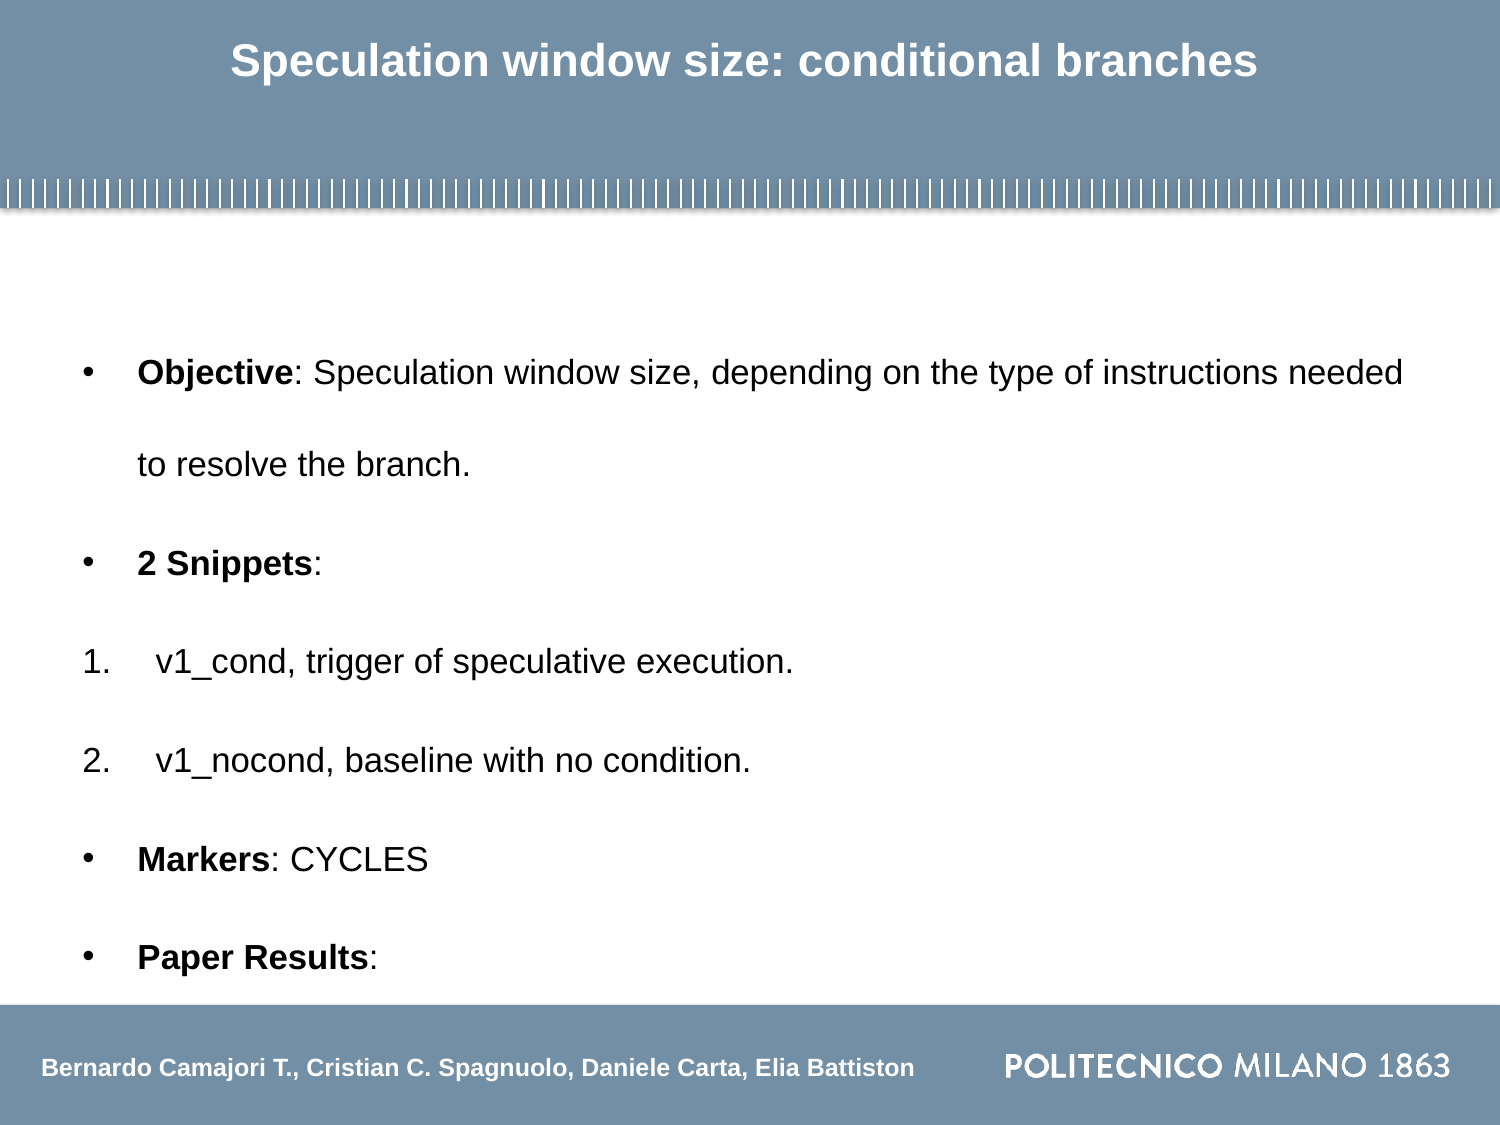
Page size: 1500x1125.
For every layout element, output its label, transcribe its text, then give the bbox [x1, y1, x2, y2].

title Speculation window size: conditional branches [47, 22, 1455, 161]
picture [999, 1041, 1456, 1089]
list Objective: Speculation window size, depending on the type of instructions needed to resolve the branch. 2 Snippets: v1_cond, trigger of speculative execution. v1_nocond, baseline with no condition. Markers: CYCLES Paper Results: [67, 244, 1433, 987]
